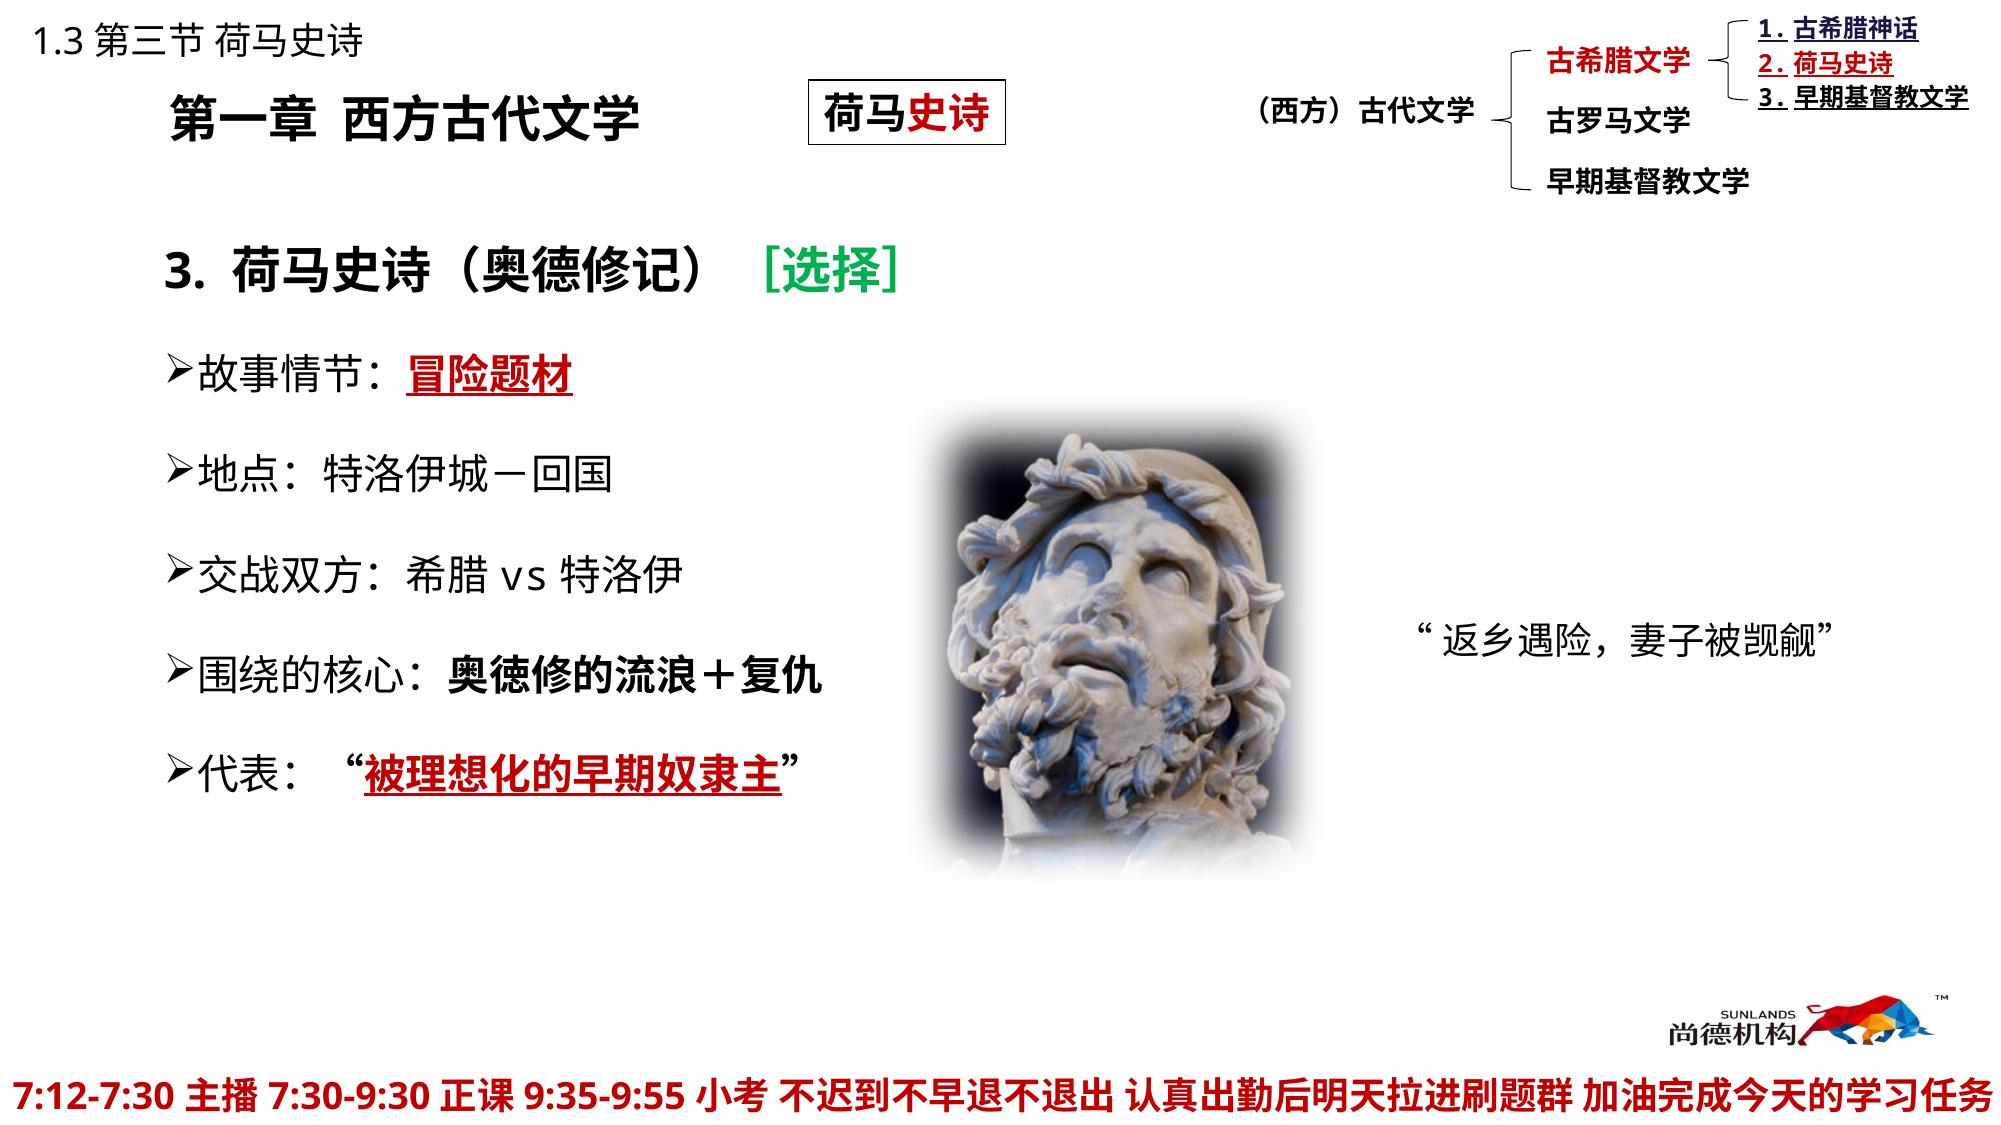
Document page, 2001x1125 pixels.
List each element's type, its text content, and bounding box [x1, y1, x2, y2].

text_box 古罗马文学 [1531, 95, 1720, 145]
list 3. 荷马史诗（奥德修记）［选择］ 故事情节：冒险题材 地点：特洛伊城－回国 交战双方：希腊vs特洛伊 围绕的核心：奥徳修的流浪＋复仇 代表：“被理想化的早期奴隶主” [149, 200, 1119, 870]
text_box 荷马史诗 [808, 79, 1006, 145]
text_box 早期基督教文学 [1531, 155, 1785, 206]
text_box 2.荷马史诗 [1743, 40, 1909, 73]
text_box “返乡遇险，妻子被觊觎” [1381, 609, 1870, 670]
text_box 第一章 西方古代文学 [153, 79, 656, 155]
text_box 1.3第三节 荷马史诗 [16, 10, 380, 70]
picture [1617, 973, 2001, 1065]
text_box 1.古希腊神话 [1743, 5, 1934, 51]
text_box [1708, 20, 1743, 101]
text_box 3.早期基督教文学 [1743, 73, 1984, 119]
text_box 古希腊文学 [1531, 35, 1720, 85]
text_box （西方）古代文学 [1226, 85, 1491, 136]
picture [905, 391, 1325, 888]
text_box 1.3 第三节 荷马史诗 [0, 0, 368, 58]
text_box [1490, 49, 1532, 191]
